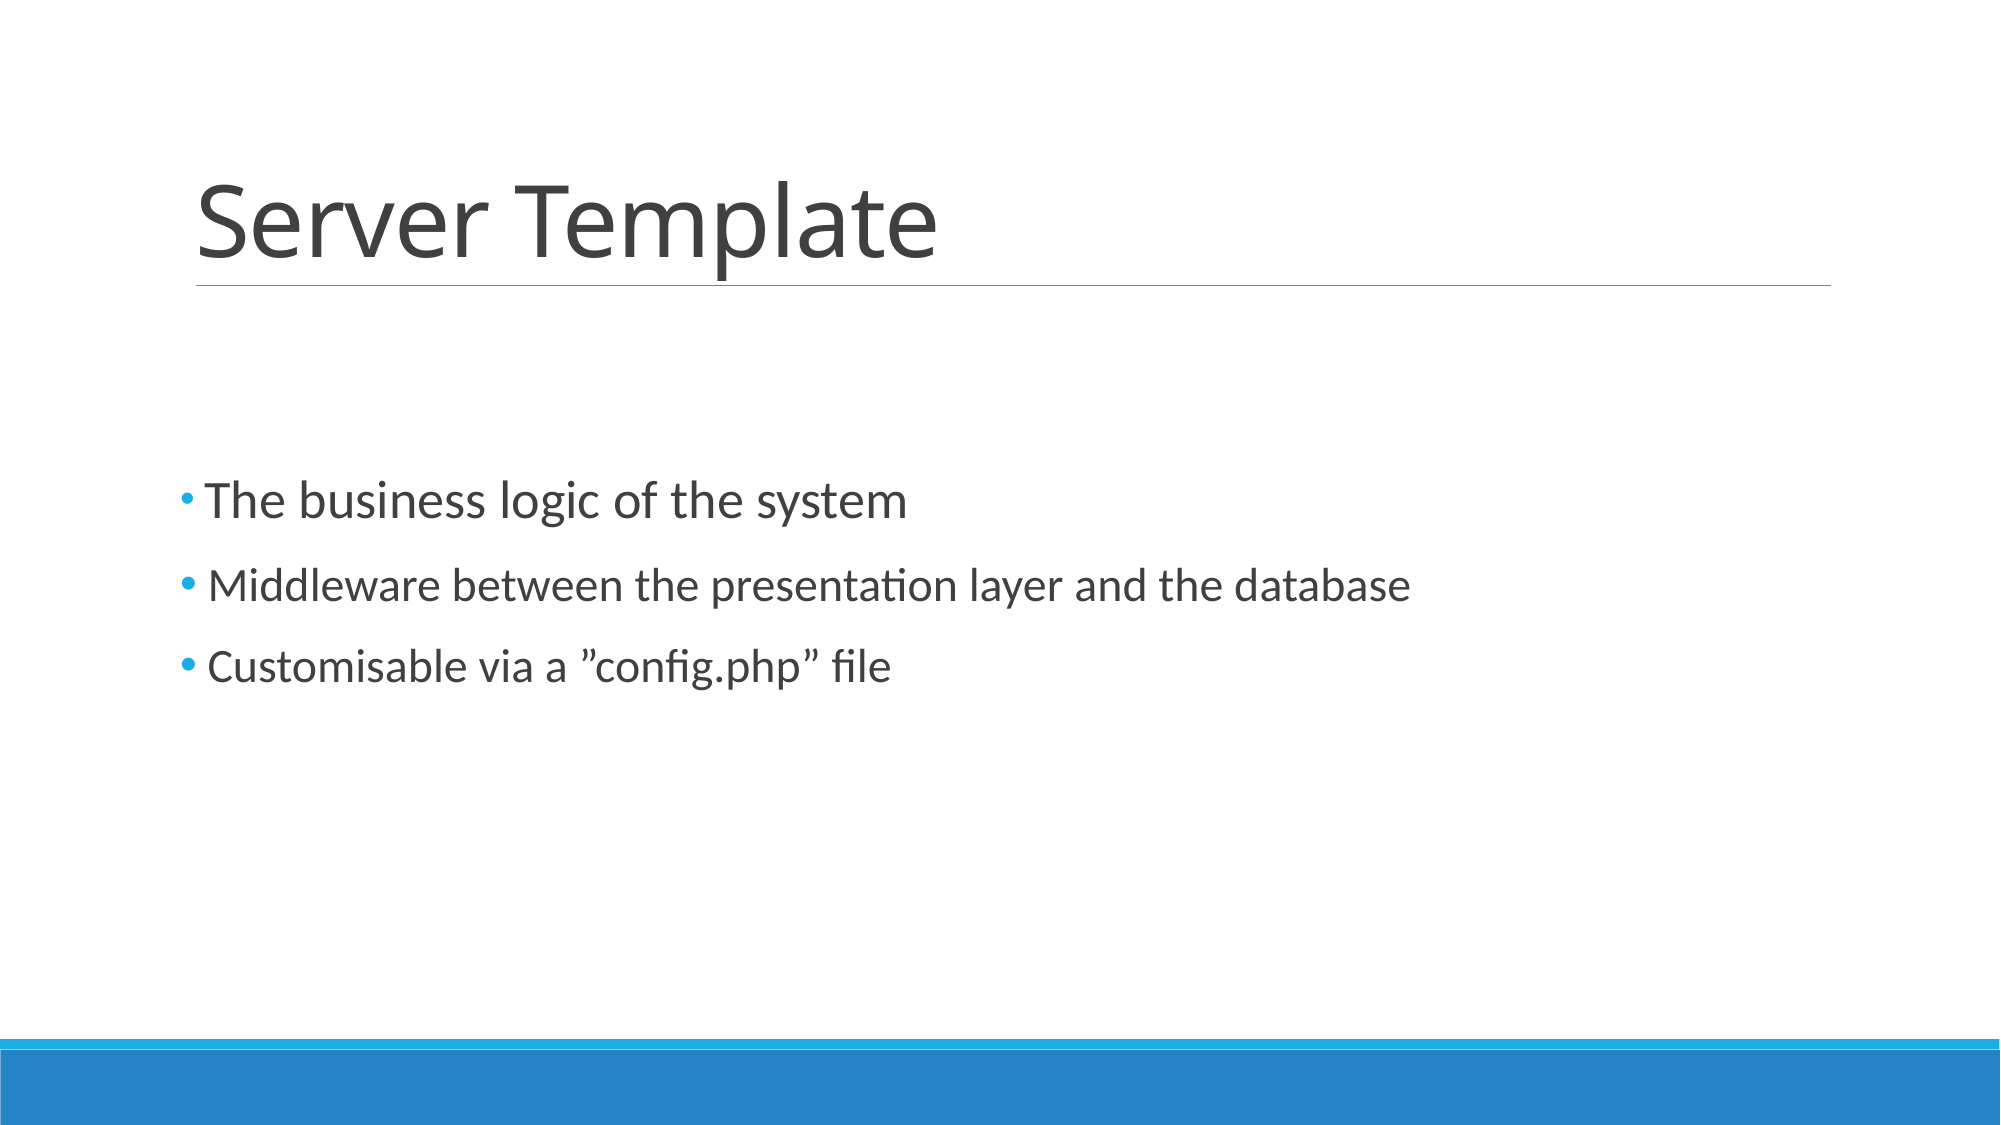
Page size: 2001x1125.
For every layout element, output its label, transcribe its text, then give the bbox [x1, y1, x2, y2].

title Server Template [180, 47, 1830, 285]
list The business logic of the system Middleware between the presentation layer and the database Customisable via a ”config.php” file [180, 464, 1830, 706]
